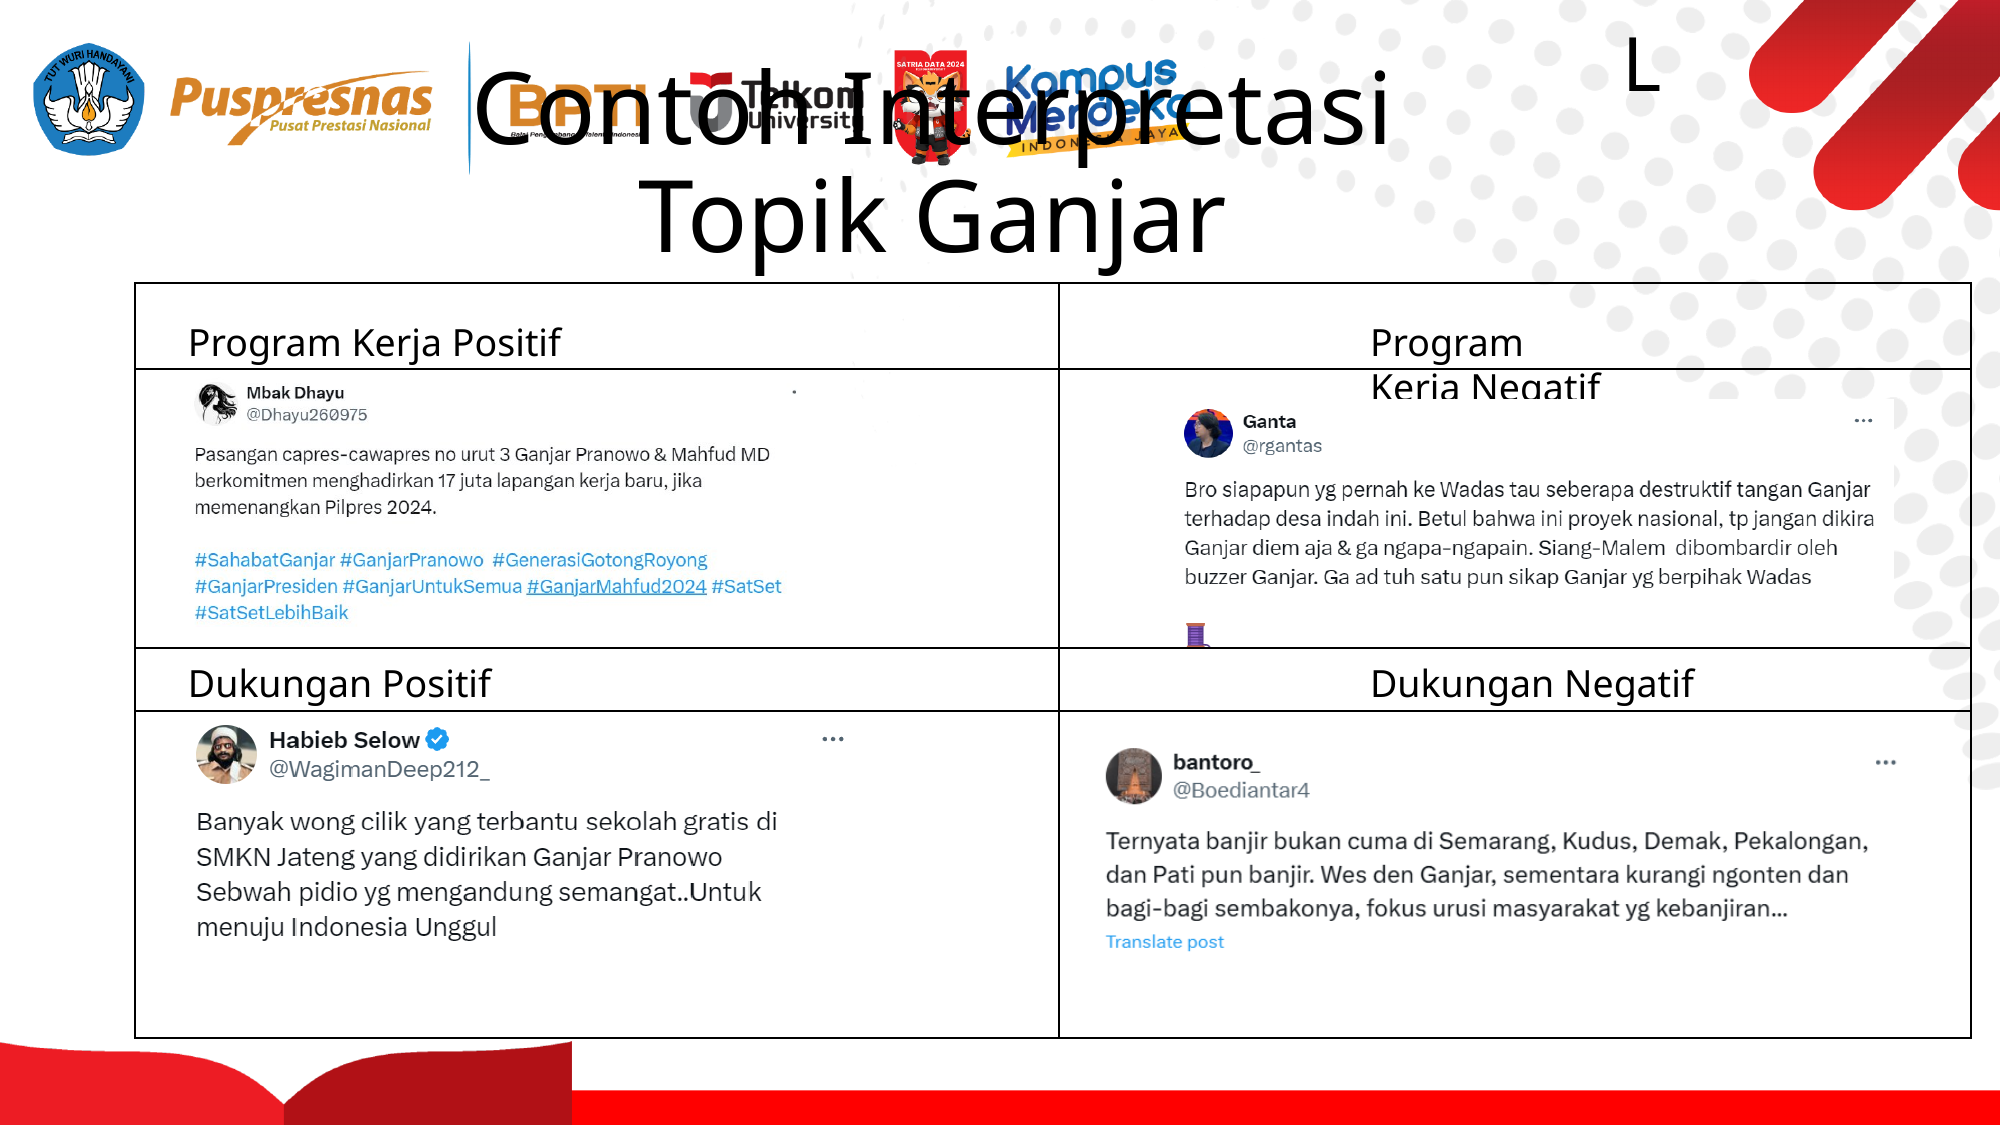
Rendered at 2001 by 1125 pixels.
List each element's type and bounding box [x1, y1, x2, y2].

text_box [583, 1089, 2000, 1125]
table_cell [136, 712, 1058, 1037]
table_cell [136, 649, 611, 710]
picture [0, 1028, 583, 1125]
picture [0, 0, 2000, 959]
table_cell [136, 459, 611, 647]
table_cell [1060, 826, 1970, 1037]
